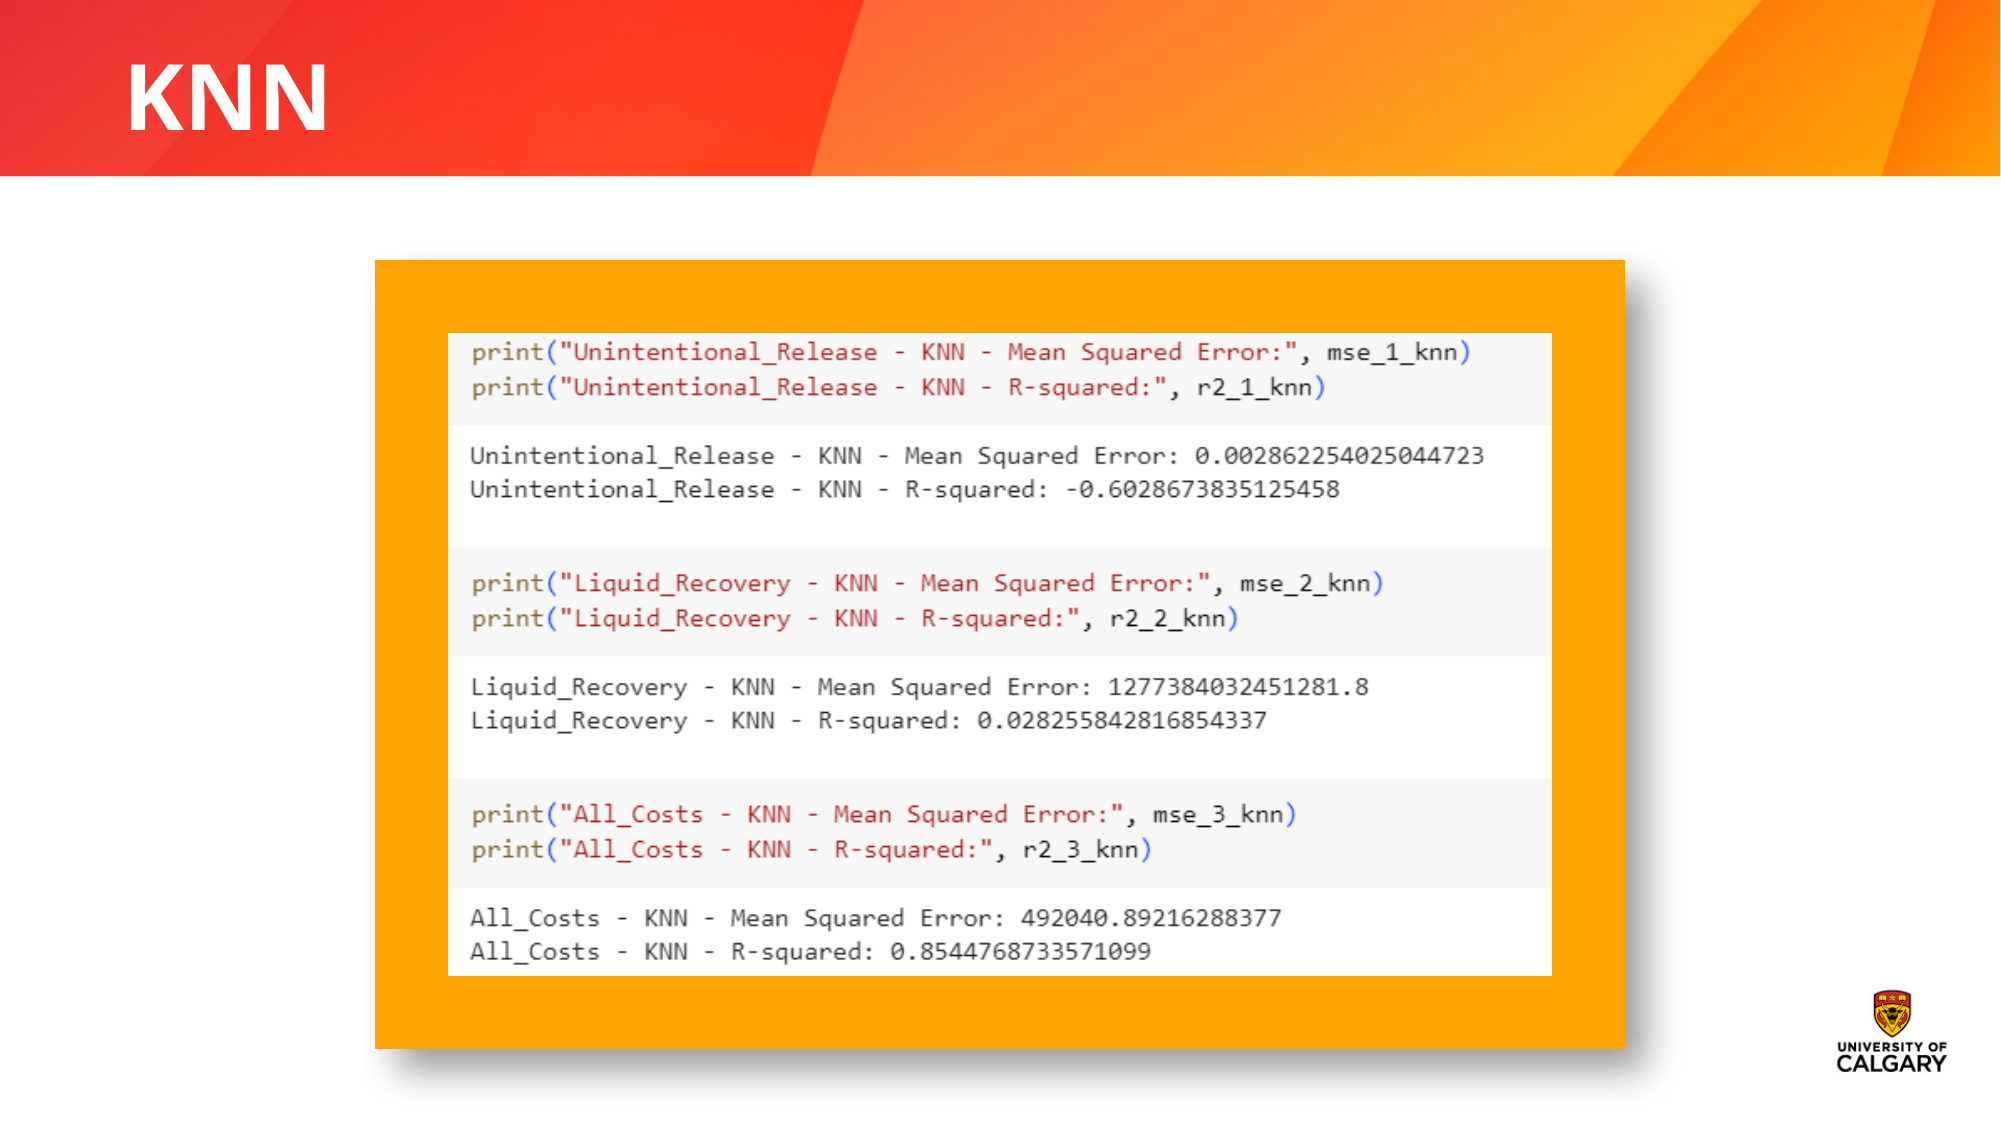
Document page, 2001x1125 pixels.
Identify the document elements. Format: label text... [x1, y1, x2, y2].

title KNN [108, 44, 1834, 162]
picture [0, 0, 2001, 1125]
